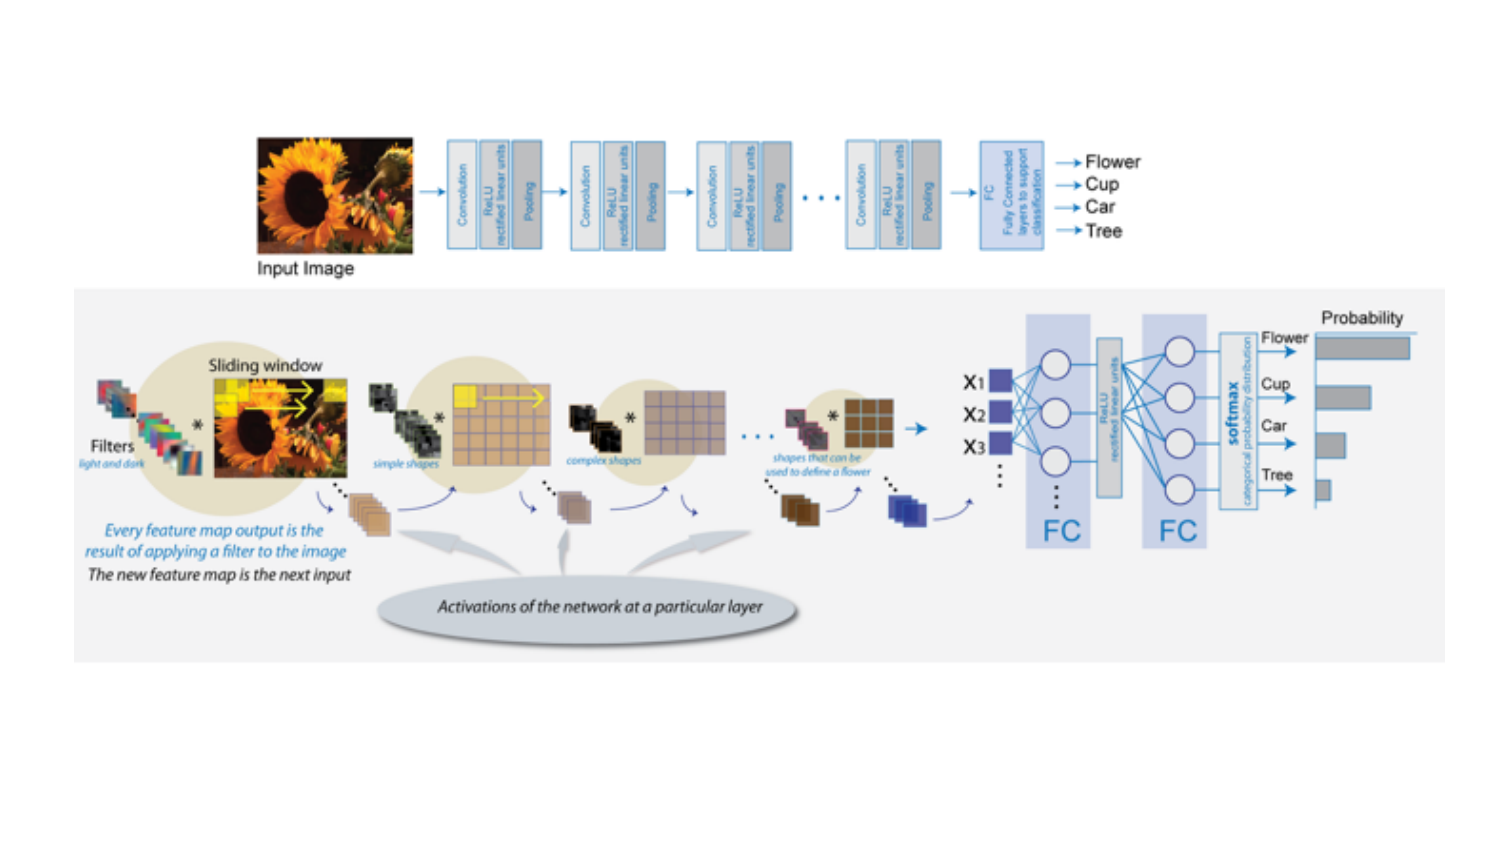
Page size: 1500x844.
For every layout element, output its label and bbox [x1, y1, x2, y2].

picture [73, 31, 1445, 803]
